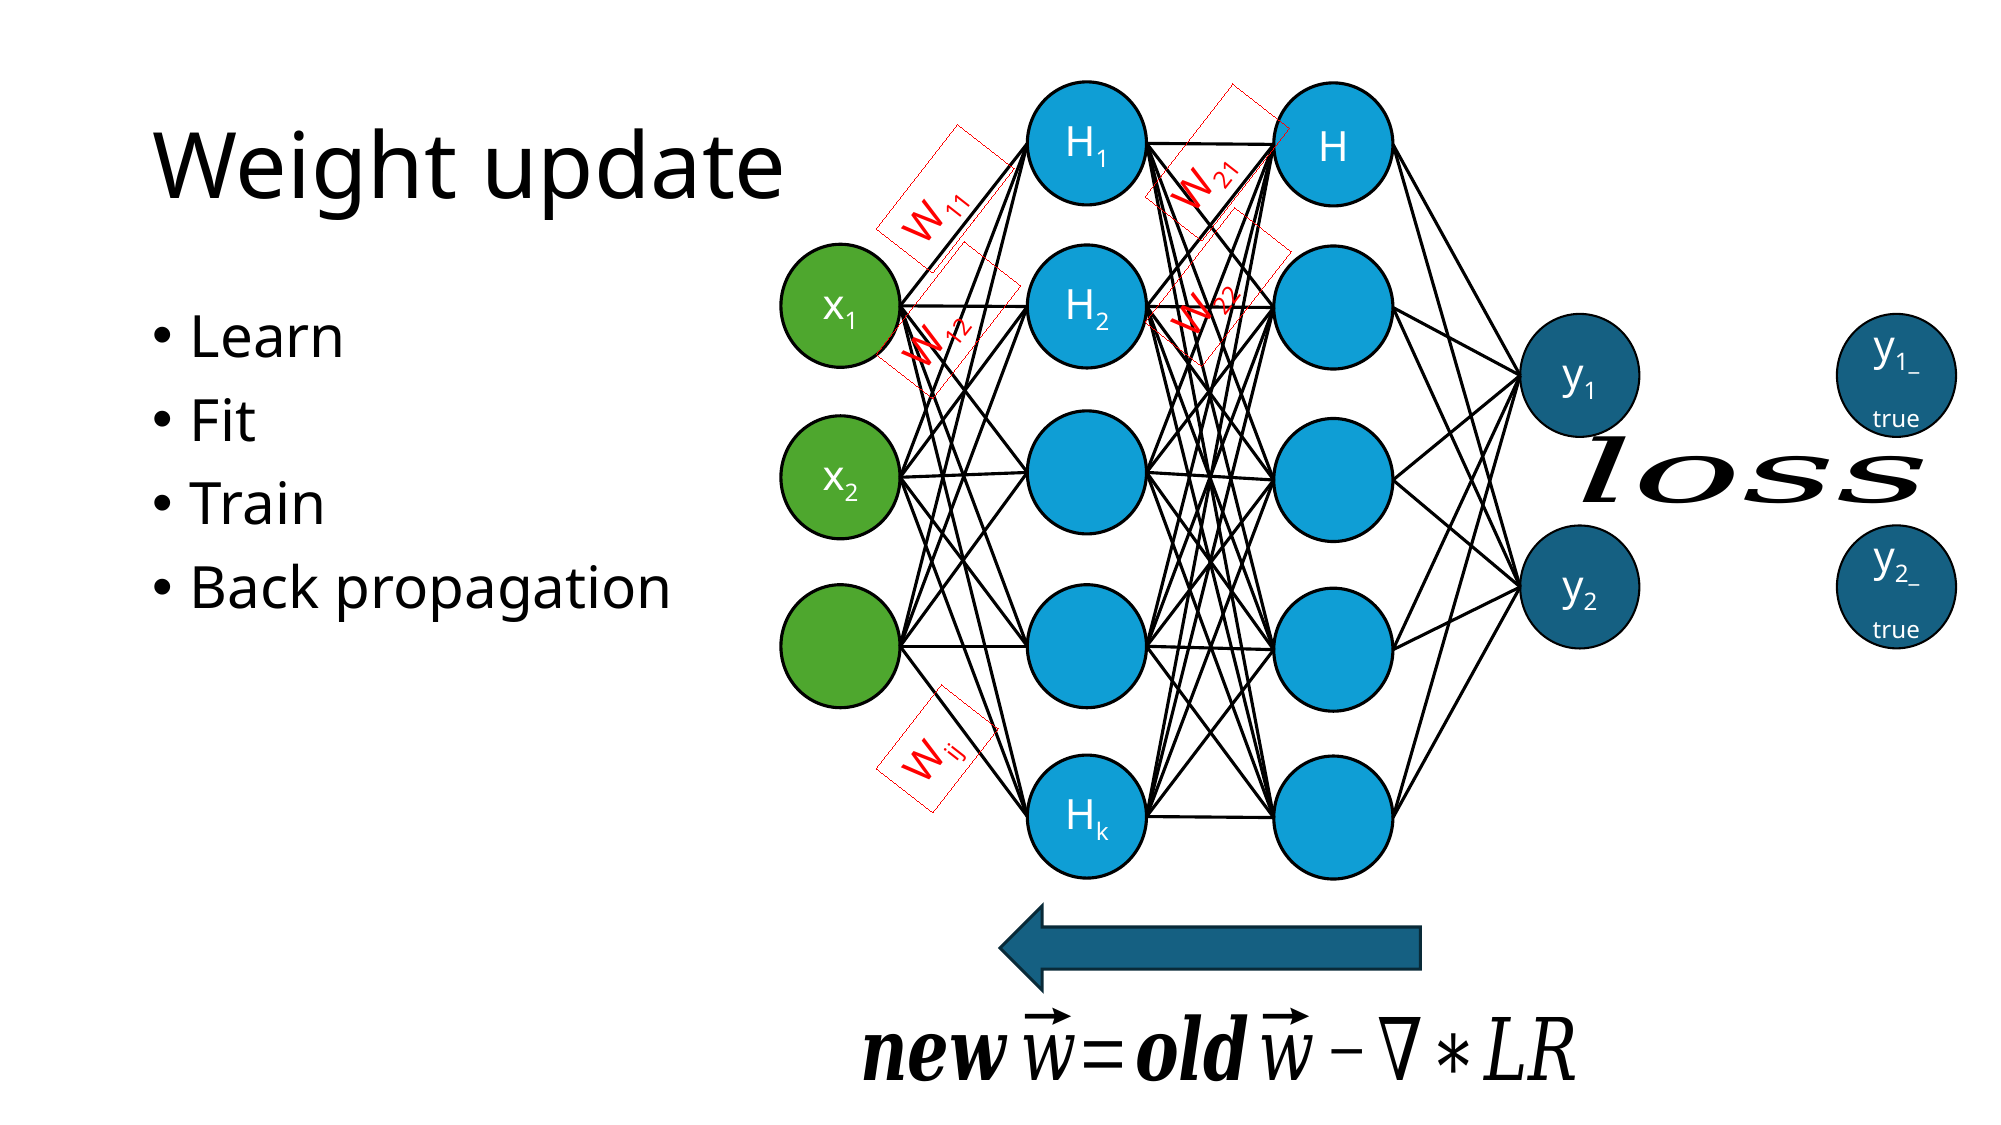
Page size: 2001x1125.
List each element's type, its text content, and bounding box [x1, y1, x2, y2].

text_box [780, 81, 1640, 880]
title Weight update [137, 59, 1863, 278]
text_box y1_true [1863, 313, 1957, 437]
text_box y2_true [1863, 525, 1957, 649]
list Learn Fit Train Back propagation [137, 299, 1863, 1014]
